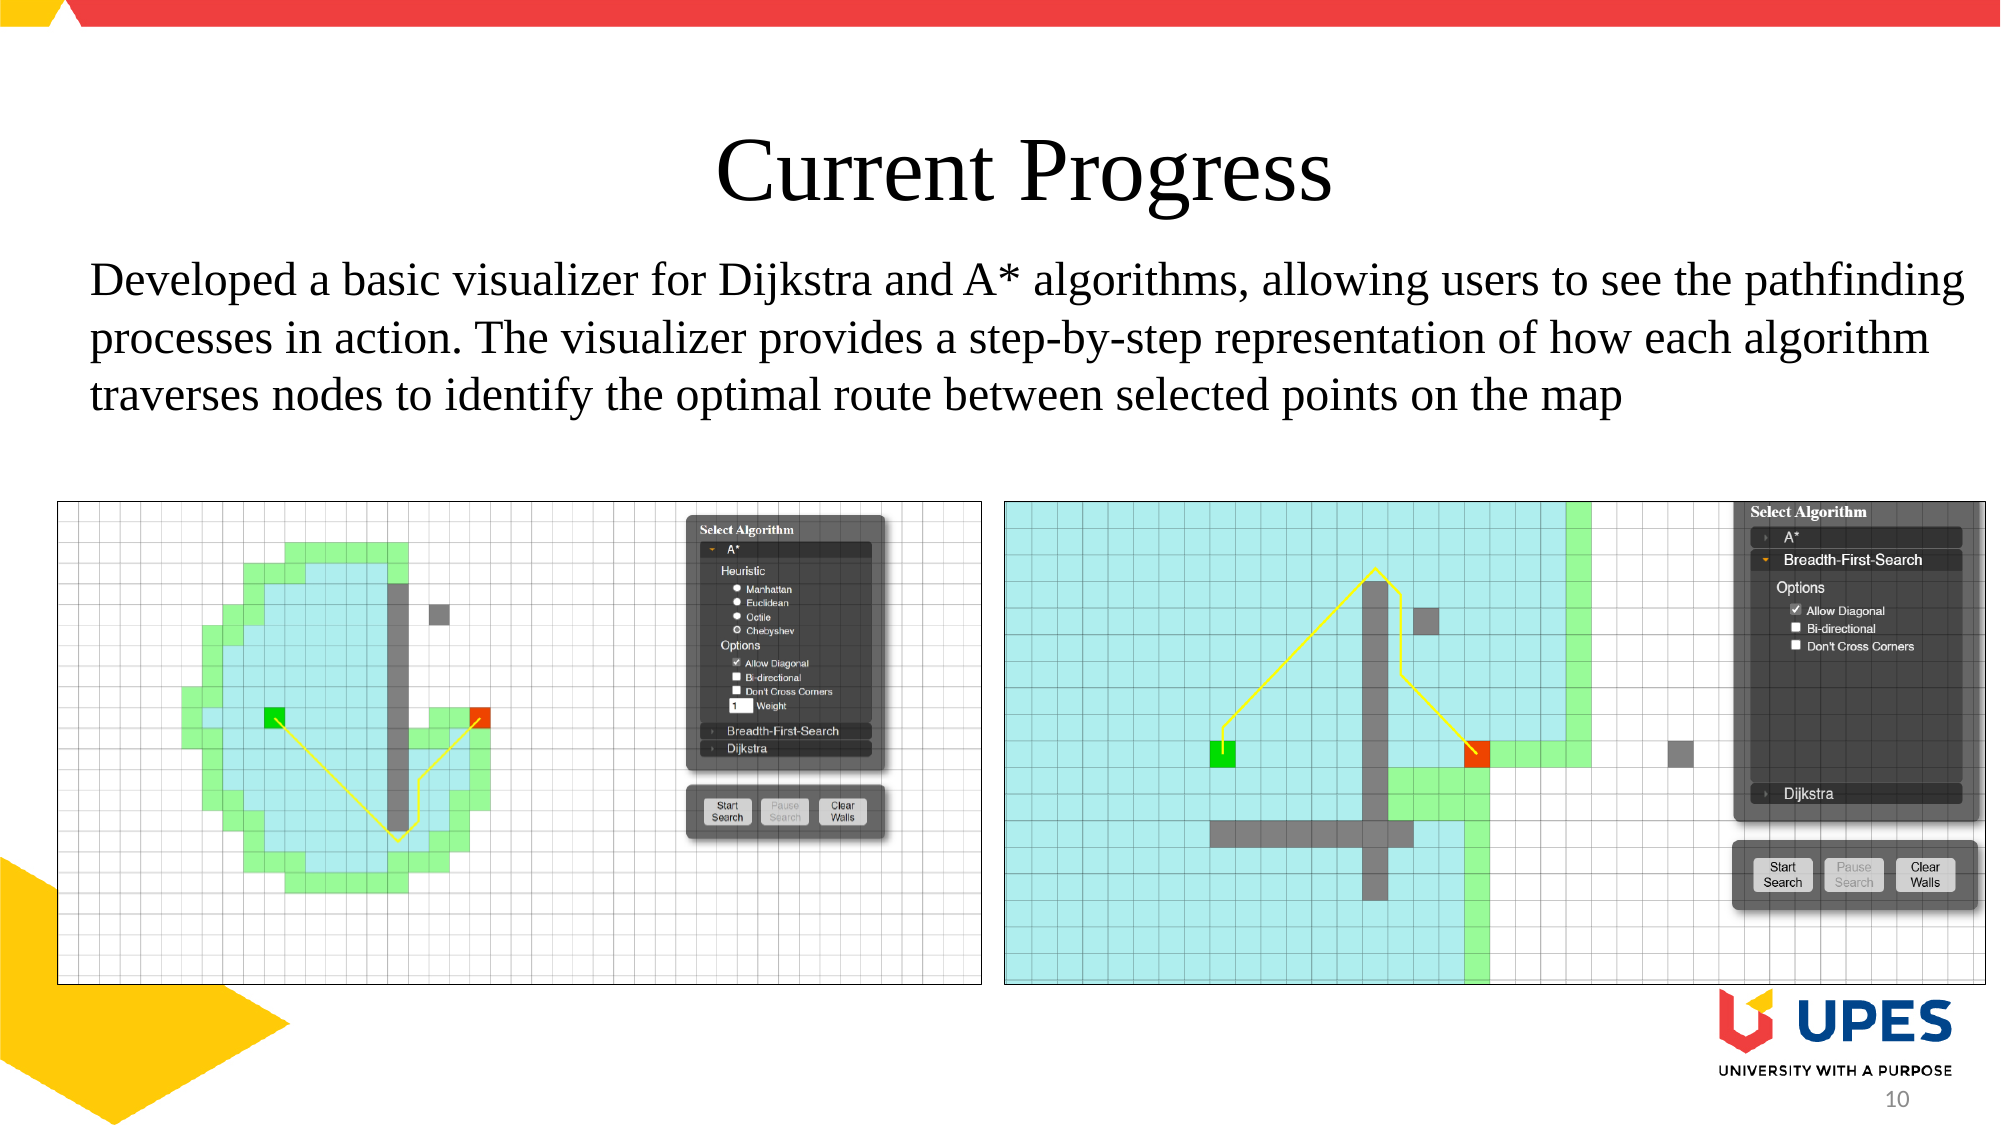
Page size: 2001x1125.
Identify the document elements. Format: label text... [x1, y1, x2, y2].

picture [0, 0, 2001, 1125]
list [58, 501, 982, 984]
text_box Developed a basic visualizer for Dijkstra and A* algorithms, allowing users to see the pathfinding processes in action. The visualizer provides a step-by-step representation of how each algorithm traverses nodes to identify the optimal route between selected points on the map [75, 240, 1985, 428]
title Current Progress [125, 70, 1925, 240]
